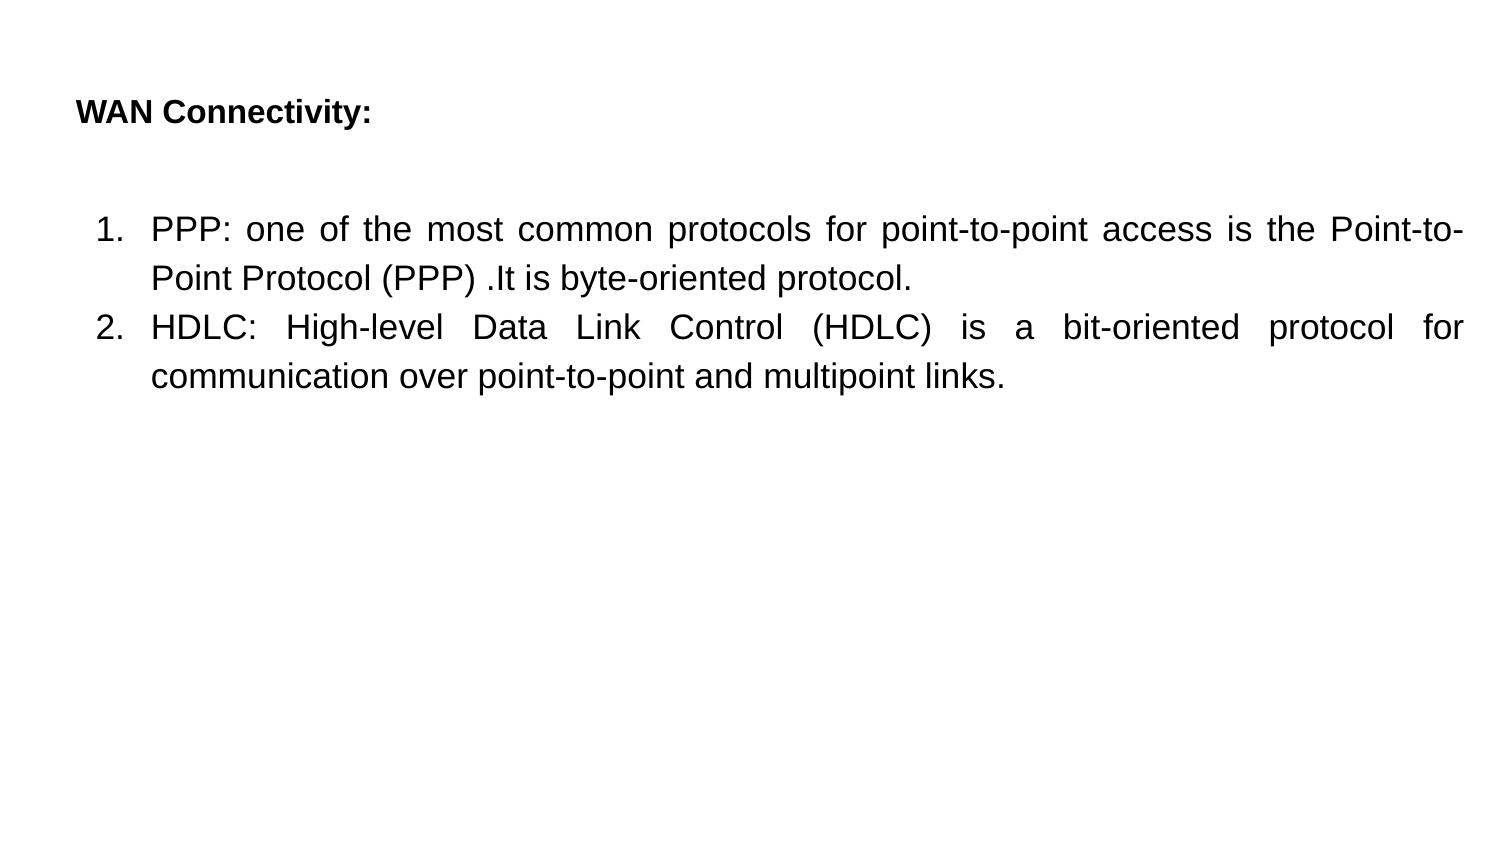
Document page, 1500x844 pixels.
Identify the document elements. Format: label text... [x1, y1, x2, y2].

title WAN Connectivity: [60, 68, 1459, 163]
list PPP: one of the most common protocols for point-to-point access is the Point-to-Point Protocol (PPP) .It is byte-oriented protocol. HDLC: High-level Data Link Control (HDLC) is a bit-oriented protocol for communication over point-to-point and multipoint links. [60, 184, 1481, 746]
